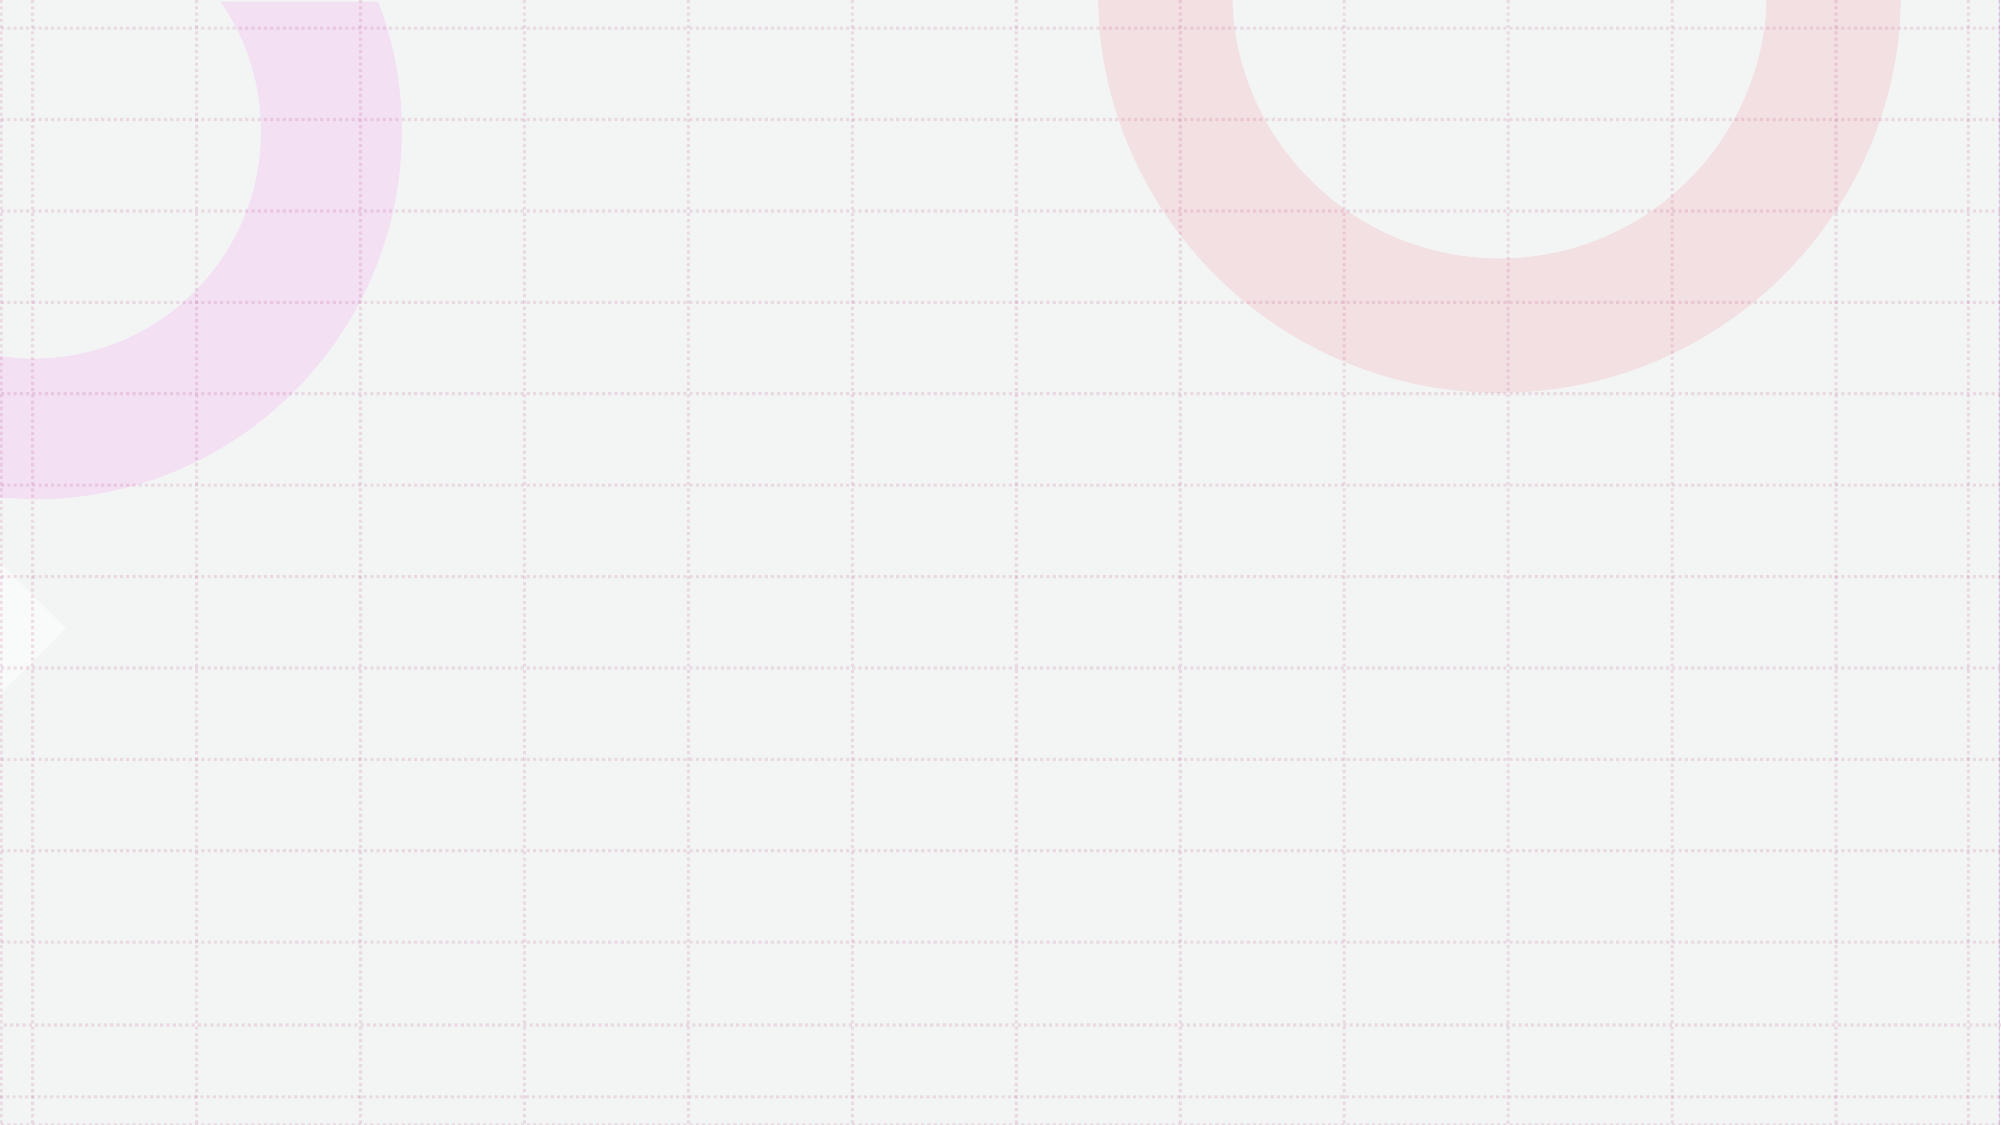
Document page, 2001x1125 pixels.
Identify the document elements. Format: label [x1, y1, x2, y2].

text_box [0, 0, 2000, 1125]
